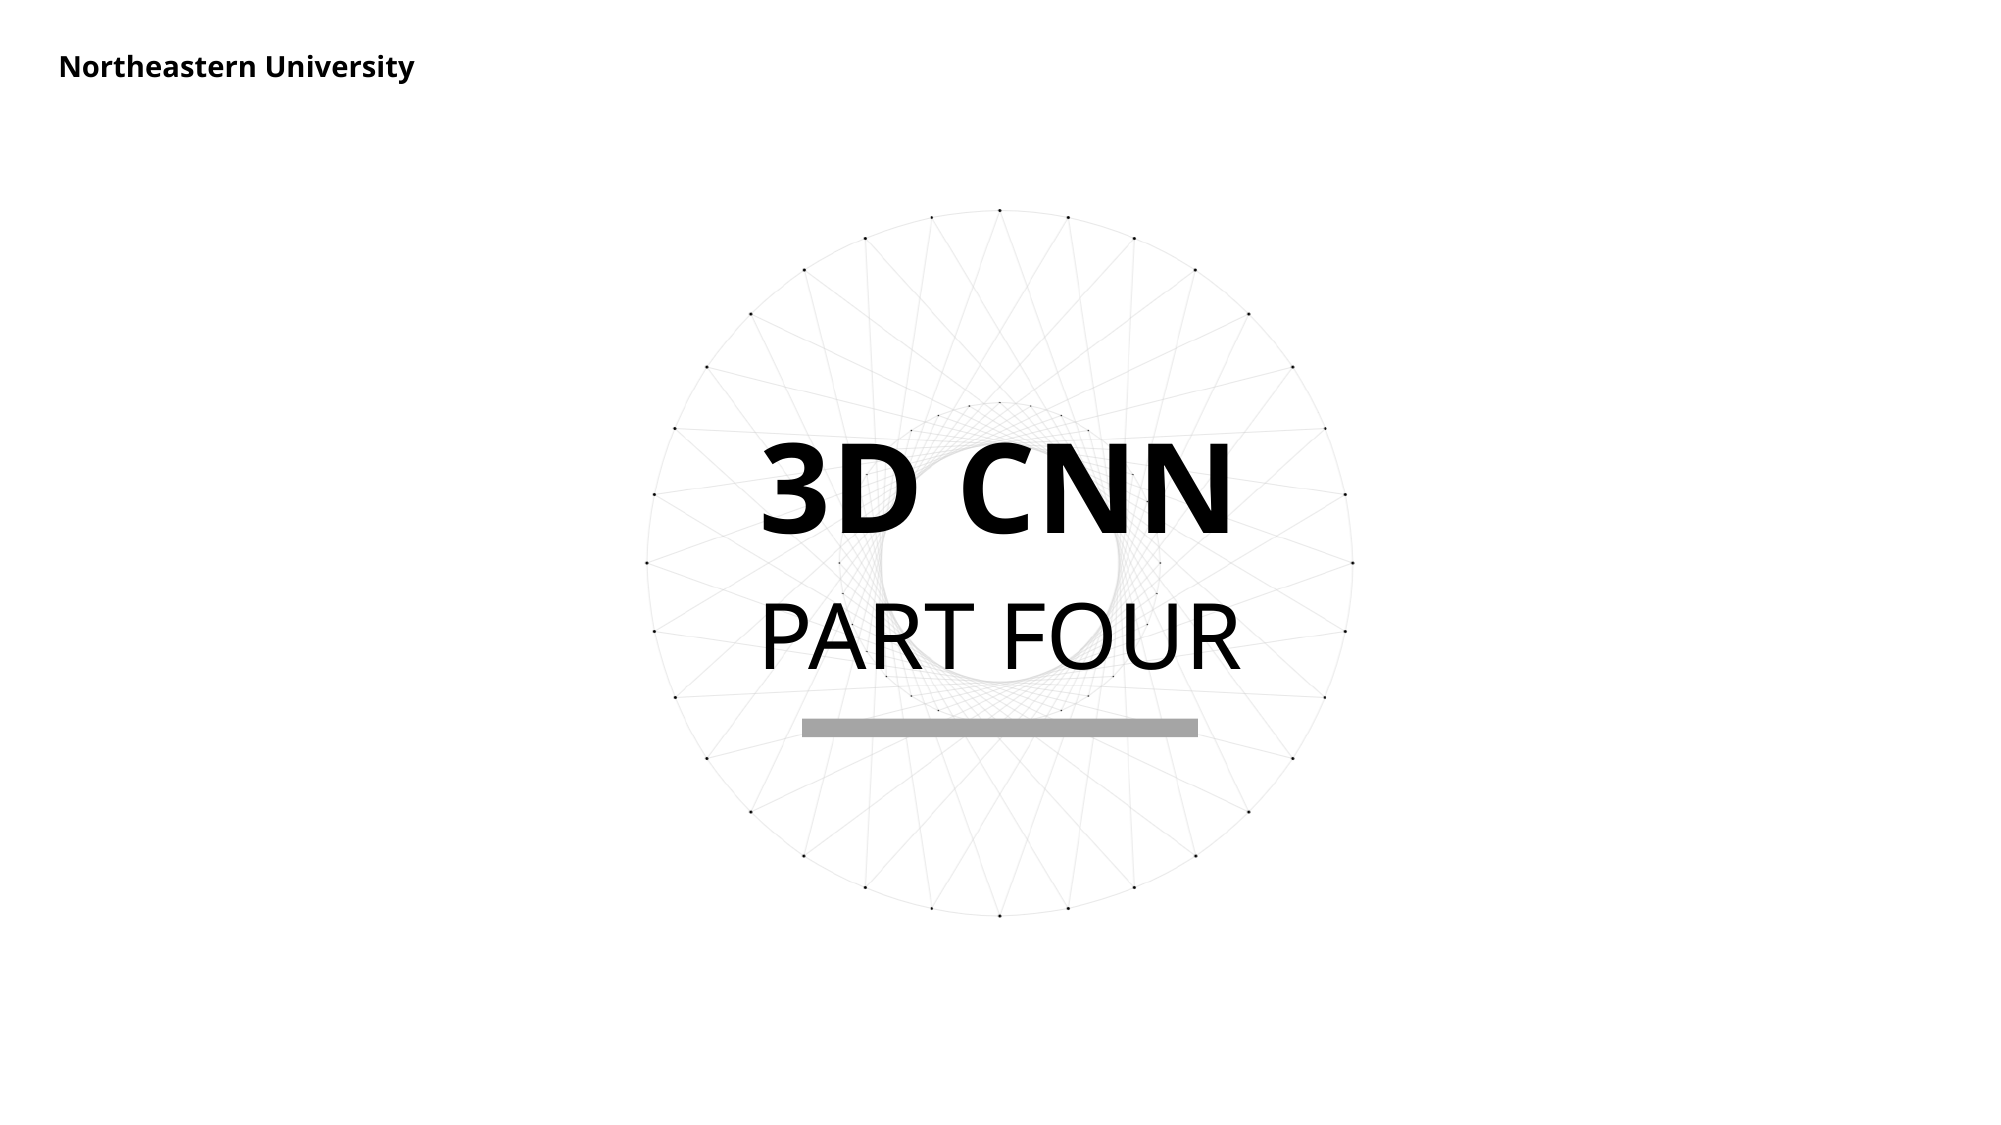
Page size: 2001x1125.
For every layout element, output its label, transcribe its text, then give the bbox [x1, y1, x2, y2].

list 3D CNN [381, 404, 1619, 581]
list PART FOUR [381, 581, 1619, 699]
picture [663, 699, 1348, 932]
list Northeastern University [42, 35, 586, 101]
text_box [801, 718, 1199, 738]
picture [672, 193, 1339, 404]
